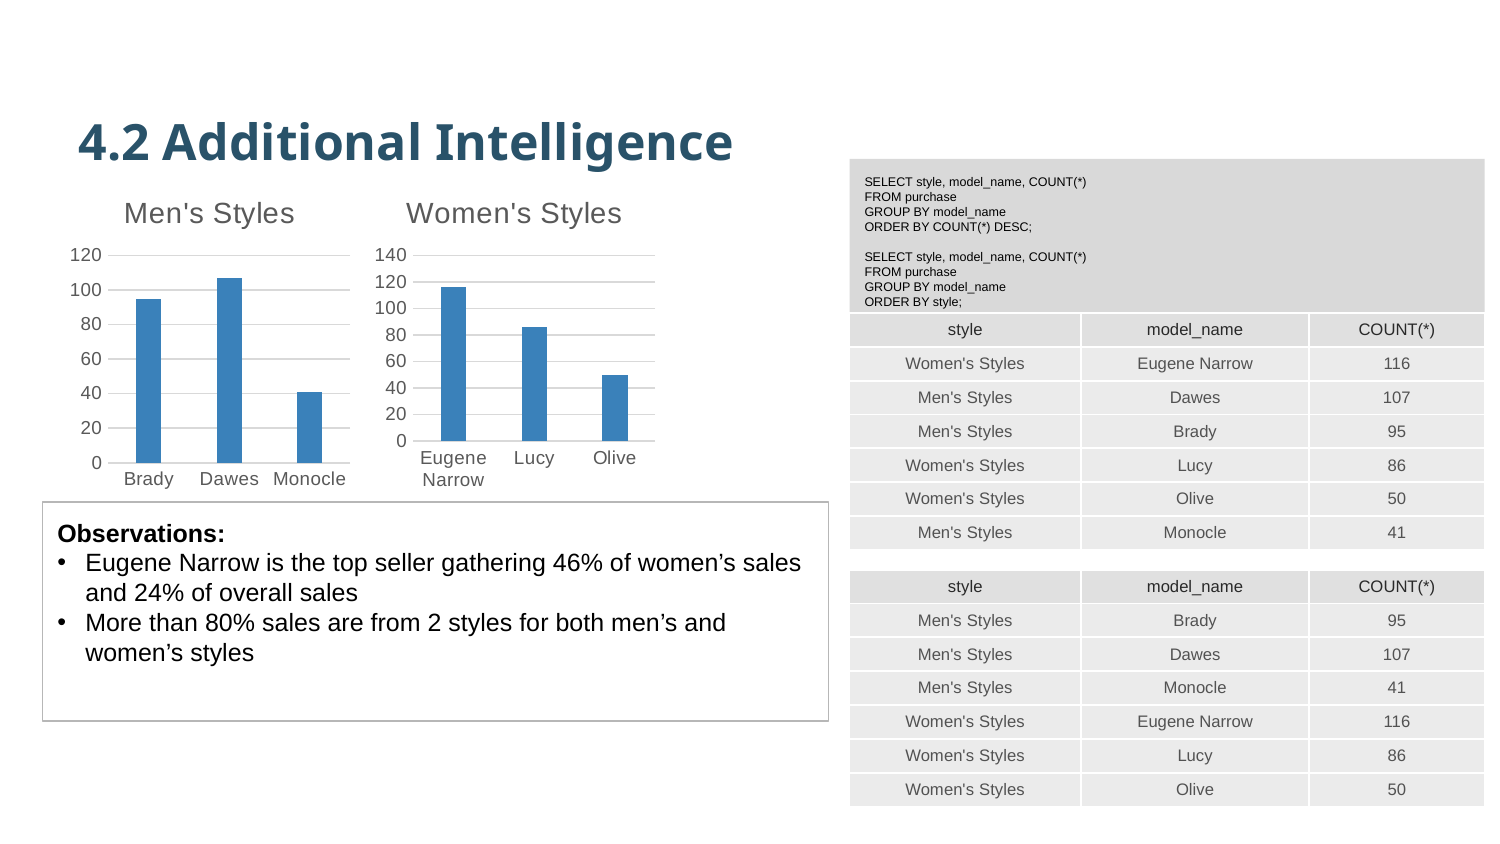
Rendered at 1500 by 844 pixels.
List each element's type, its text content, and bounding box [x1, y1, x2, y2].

text_box 4.2 Additional Intelligence [51, 48, 1449, 186]
table_cell Men's Styles [850, 415, 1080, 447]
text_box Observations: Eugene Narrow is the top seller gathering 46% of women’s sales and 24% of overall sales More than 80% sales are from 2 styles for both men’s and women’s styles [42, 502, 829, 721]
table_cell Brady [1082, 415, 1308, 447]
table_cell Lucy [1082, 449, 1308, 481]
table_cell Women's Styles [850, 740, 1080, 772]
table_cell Men's Styles [850, 672, 1080, 704]
table_header COUNT(*) [1310, 314, 1484, 346]
table_header style [850, 571, 1080, 603]
table_cell Men's Styles [850, 638, 1080, 670]
table_cell Monocle [1082, 517, 1308, 549]
table_cell Women's Styles [850, 483, 1080, 515]
table_cell Lucy [1082, 740, 1308, 772]
table_header model_name [1082, 571, 1308, 603]
table_cell Men's Styles [850, 604, 1080, 636]
table_cell 86 [1310, 449, 1484, 481]
table_cell 107 [1310, 382, 1484, 414]
table_cell Eugene Narrow [1082, 706, 1308, 738]
table_header model_name [1082, 314, 1308, 346]
table_cell 50 [1310, 774, 1484, 806]
table_cell Dawes [1082, 382, 1308, 414]
table_cell Eugene Narrow [1082, 348, 1308, 380]
table_cell Brady [1082, 604, 1308, 636]
table_cell 116 [1310, 348, 1484, 380]
table_cell 50 [1310, 483, 1484, 515]
table_cell 41 [1310, 517, 1484, 549]
table_cell Men's Styles [850, 517, 1080, 549]
table_cell 95 [1310, 604, 1484, 636]
table_cell Women's Styles [850, 348, 1080, 380]
table_cell Women's Styles [850, 774, 1080, 806]
table_cell 86 [1310, 740, 1484, 772]
table_header COUNT(*) [1310, 571, 1484, 603]
table_cell Dawes [1082, 638, 1308, 670]
table_cell 107 [1310, 638, 1484, 670]
table_cell Olive [1082, 774, 1308, 806]
table_cell Men's Styles [850, 382, 1080, 414]
table_cell Olive [1082, 483, 1308, 515]
table_cell 95 [1310, 415, 1484, 447]
chart [368, 173, 662, 498]
table_header style [850, 314, 1080, 346]
table_cell Monocle [1082, 672, 1308, 704]
table_cell Women's Styles [850, 449, 1080, 481]
text_box SELECT style, model_name, COUNT(*) FROM purchase GROUP BY model_name ORDER BY COUNT(*) DESC; SELECT style, model_name, COUNT(*) FROM purchase GROUP BY model_name ORDER BY style; [849, 158, 1485, 312]
chart [63, 173, 357, 498]
table_cell 116 [1310, 706, 1484, 738]
table_cell 41 [1310, 672, 1484, 704]
table_cell Women's Styles [850, 706, 1080, 738]
